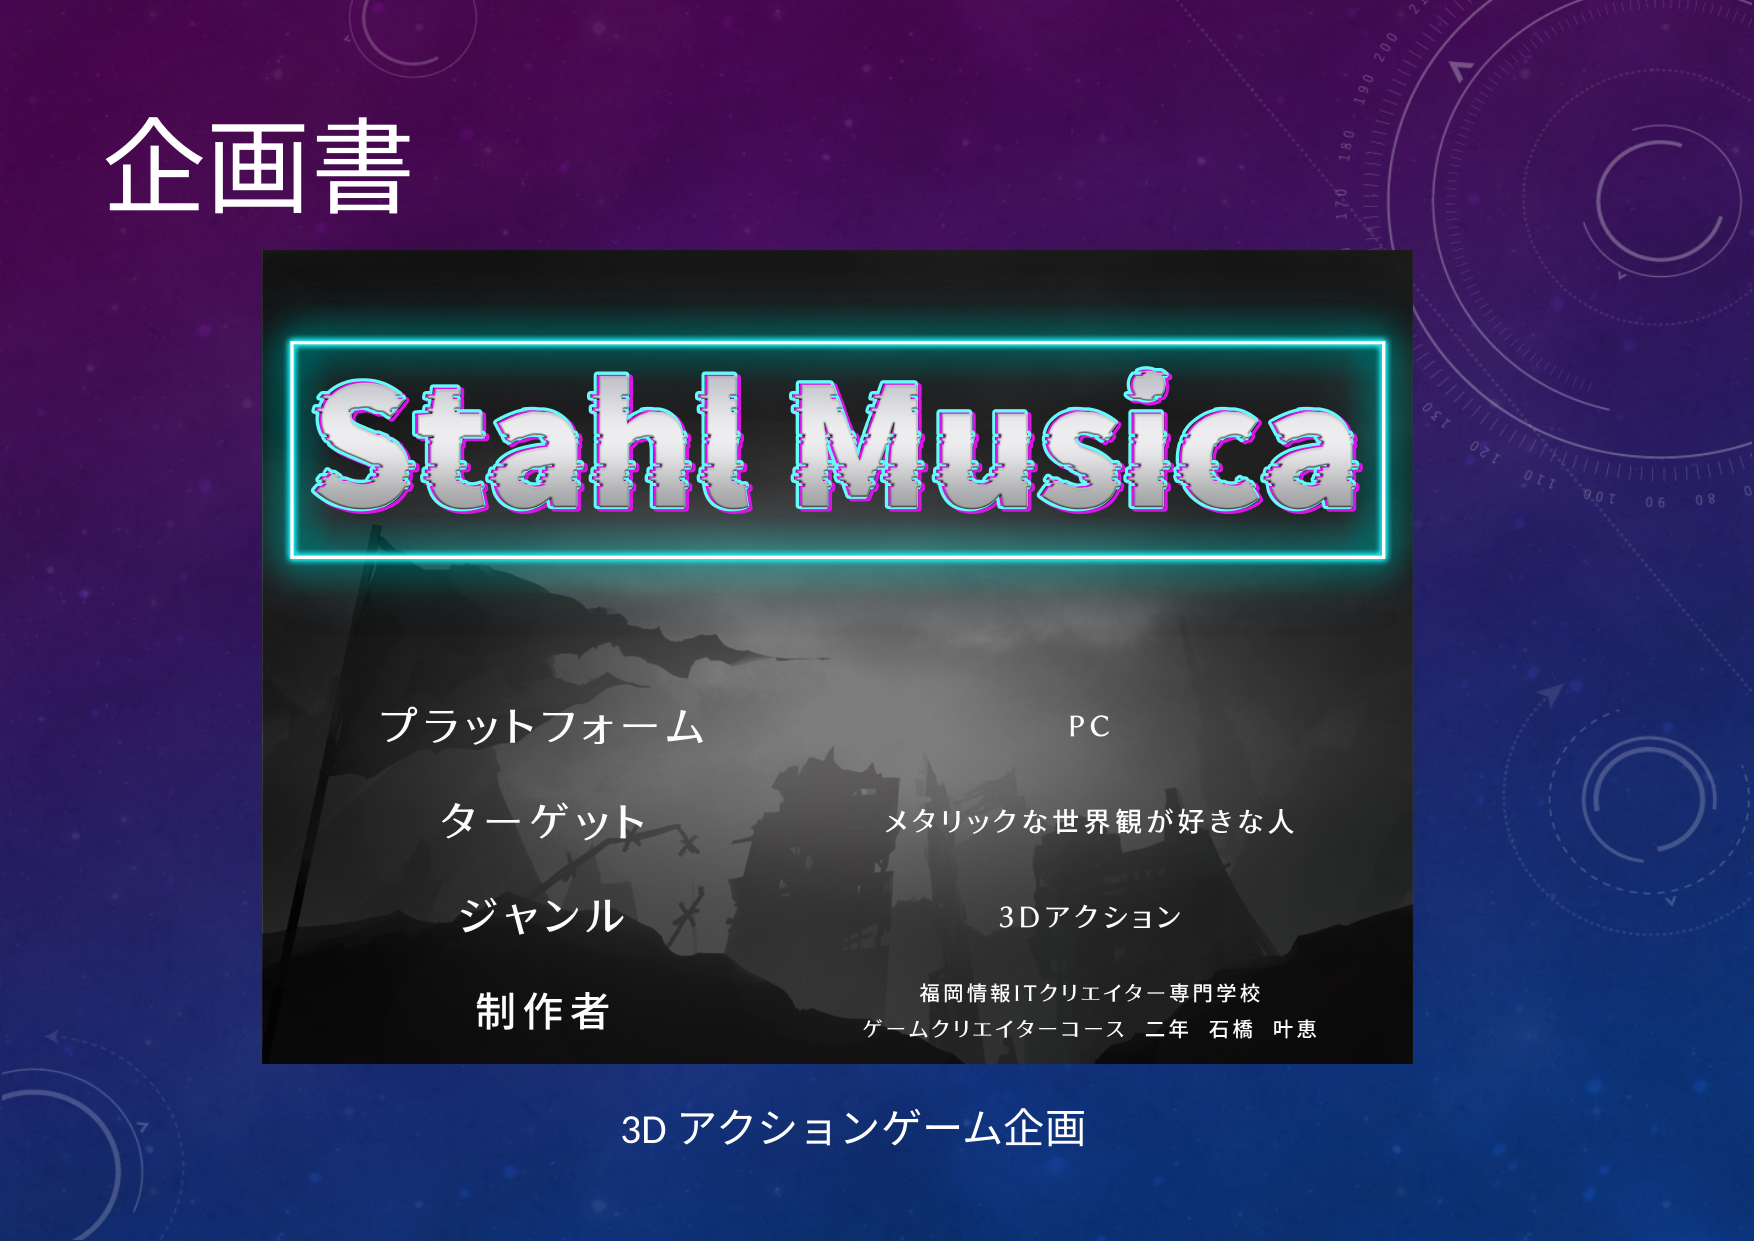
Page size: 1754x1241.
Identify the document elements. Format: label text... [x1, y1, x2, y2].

title 企画書 [87, 0, 1619, 327]
list 3Dアクションゲーム企画 [552, 1076, 1155, 1195]
picture [0, 0, 1754, 1241]
